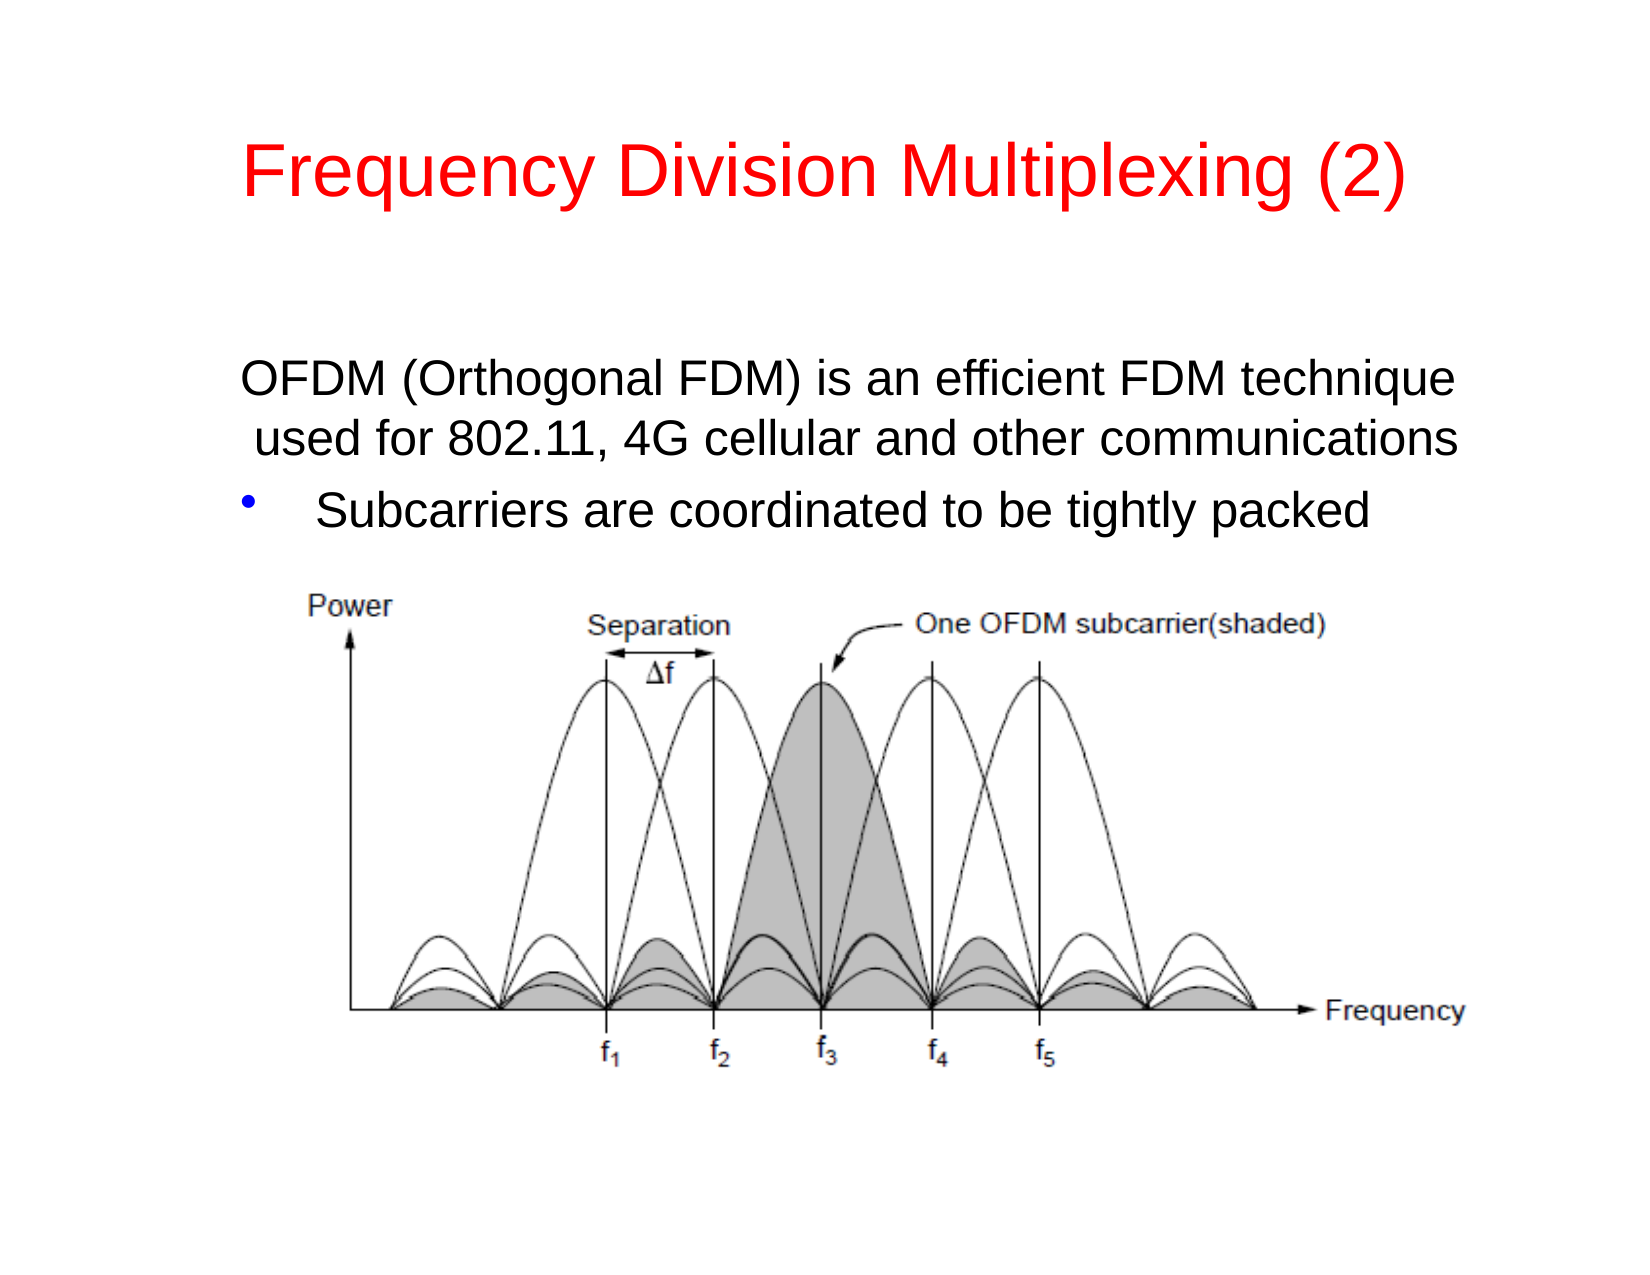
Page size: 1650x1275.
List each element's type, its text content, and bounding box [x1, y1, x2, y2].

title Frequency Division Multiplexing (2) [239, 119, 1411, 335]
text_box OFDM (Orthogonal FDM) is an efficient FDM technique used for 802.11, 4G cellular and other communications Subcarriers are coordinated to be tightly packed [237, 343, 1465, 538]
text_box [74, 396, 1575, 557]
picture [278, 570, 1525, 1099]
